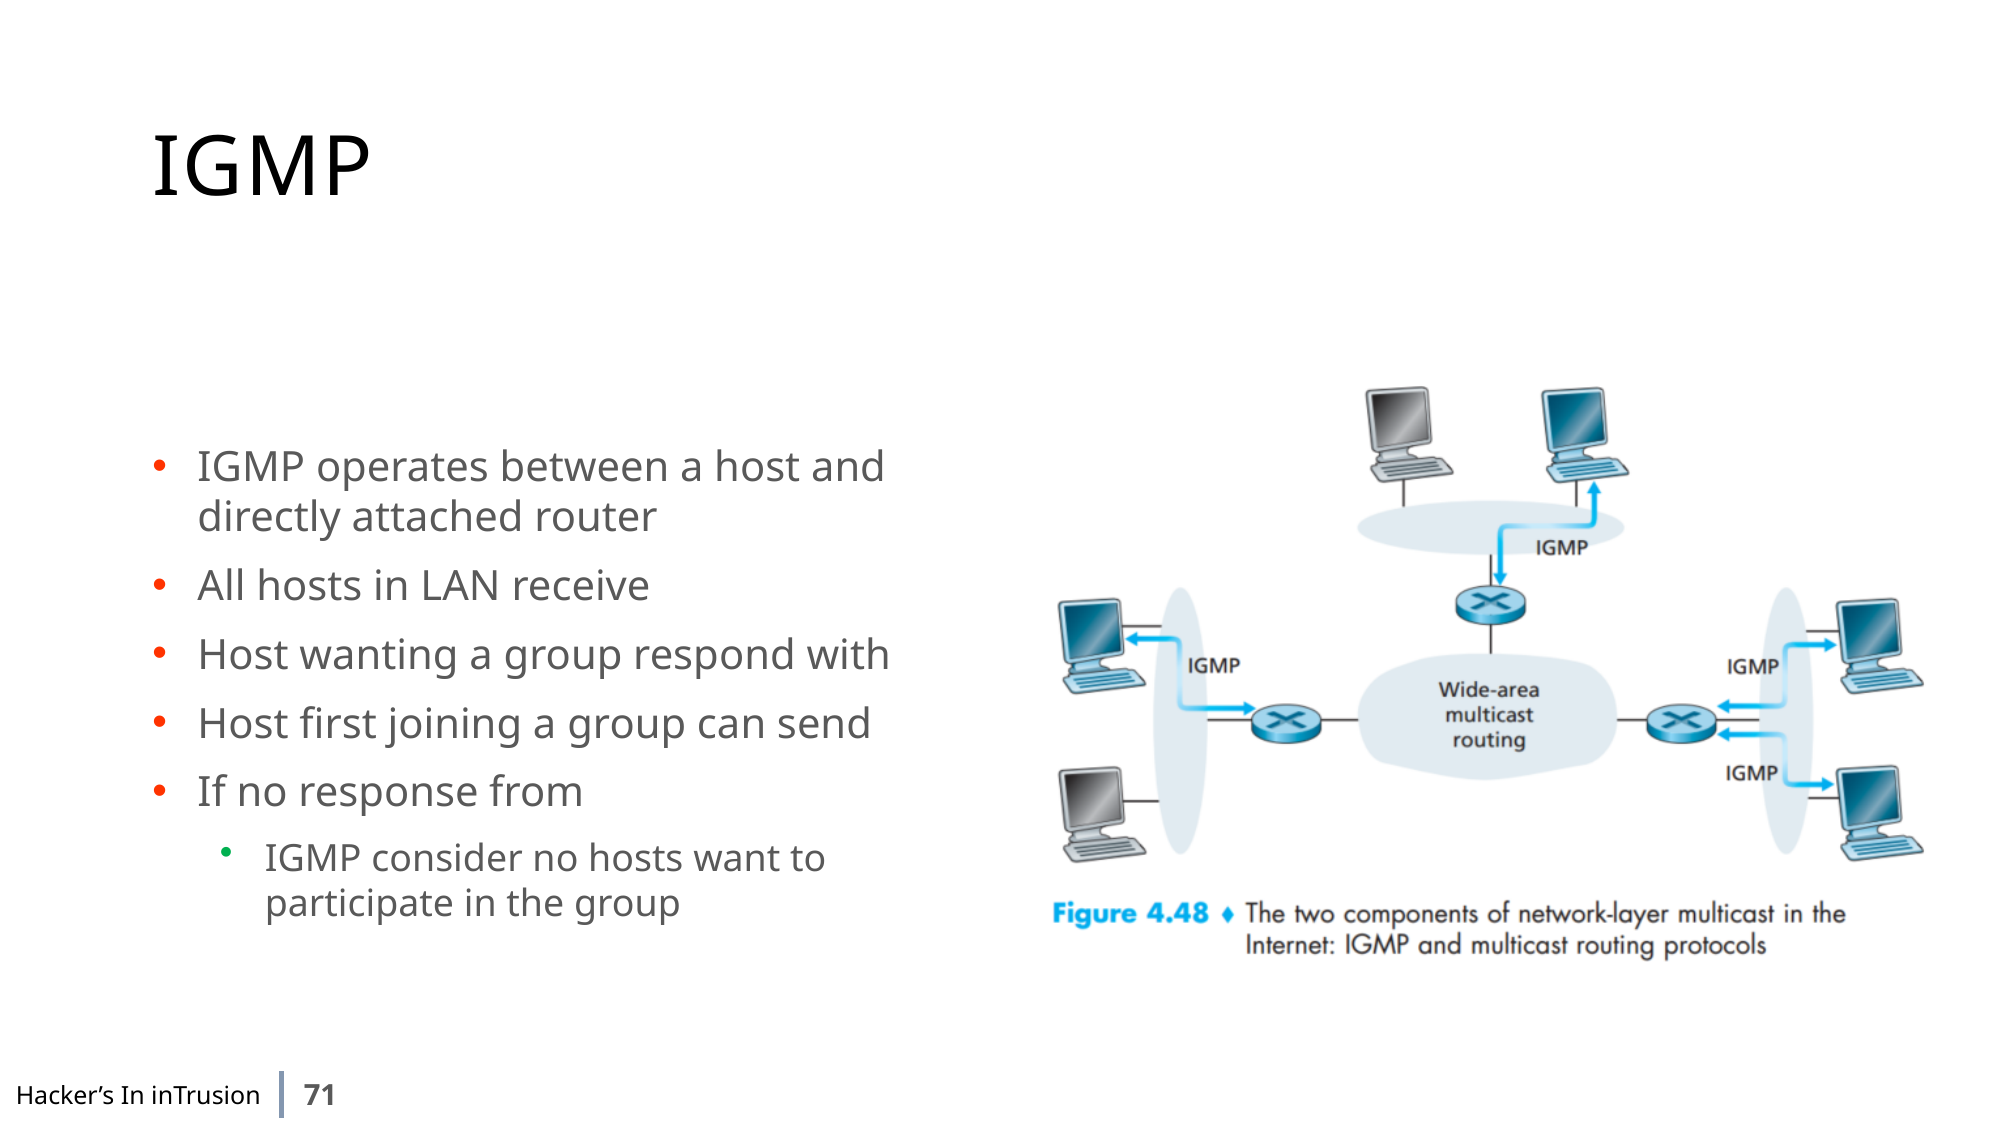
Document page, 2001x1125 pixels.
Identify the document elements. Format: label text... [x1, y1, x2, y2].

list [1012, 338, 1937, 975]
title IGMP [137, 59, 1863, 278]
